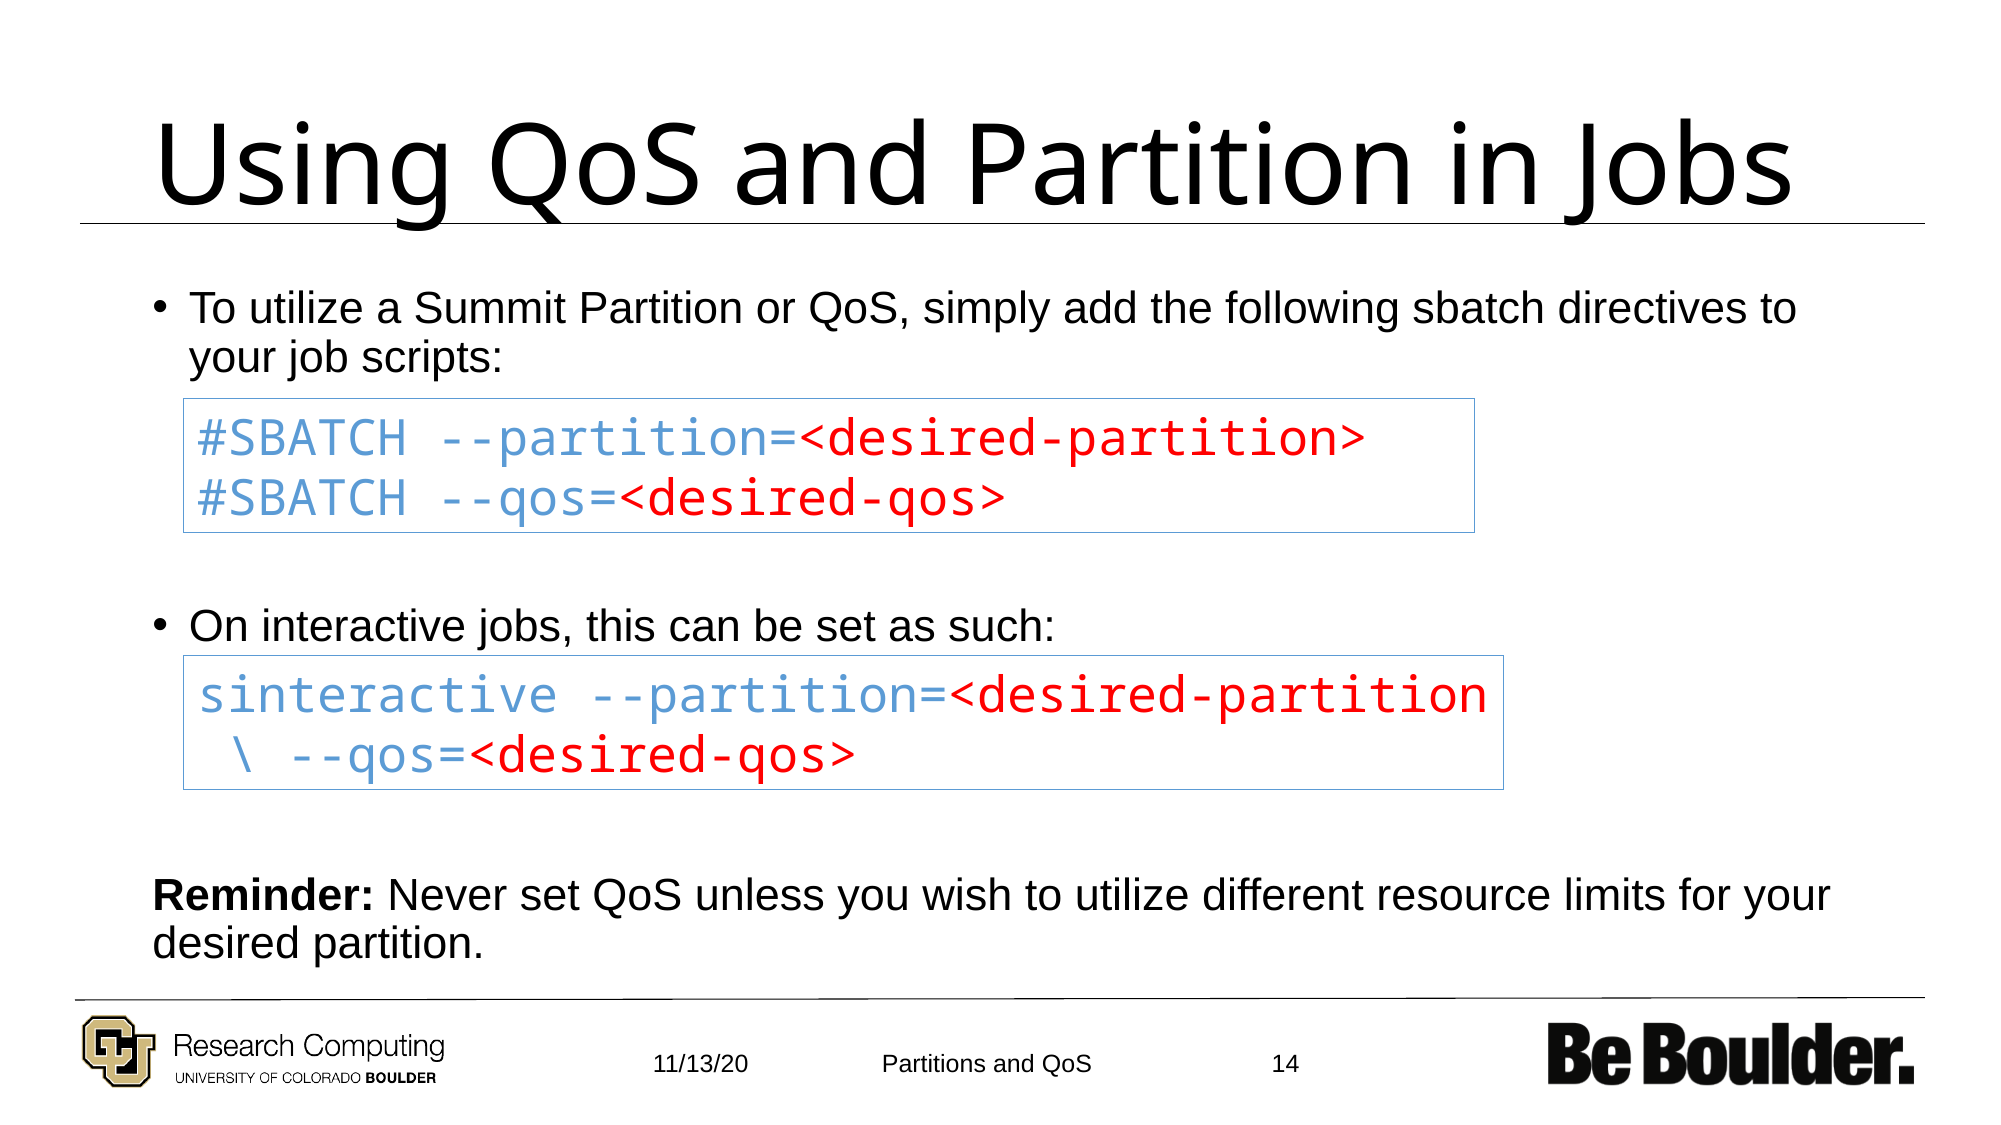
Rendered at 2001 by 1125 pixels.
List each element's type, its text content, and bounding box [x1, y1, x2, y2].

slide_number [637, 1032, 772, 1093]
footer Partitions and QoS [772, 1032, 1202, 1093]
list To utilize a Summit Partition or QoS, simply add the following sbatch directives to your job scripts: On interactive jobs, this can be set as such: Reminder: Never set QoS unless you wish to utilize different resource limits for your desired partition. [137, 277, 1863, 983]
picture [1524, 1015, 1938, 1088]
title Using QoS and Partition in Jobs [137, 59, 1863, 277]
slide_number 14 [1202, 1032, 1315, 1093]
text_box sinteractive --partition=<desired-partition \ --qos=<desired-qos> [183, 655, 1504, 790]
picture [81, 1015, 444, 1088]
text_box #SBATCH --partition=<desired-partition> #SBATCH --qos=<desired-qos> [183, 398, 1475, 533]
